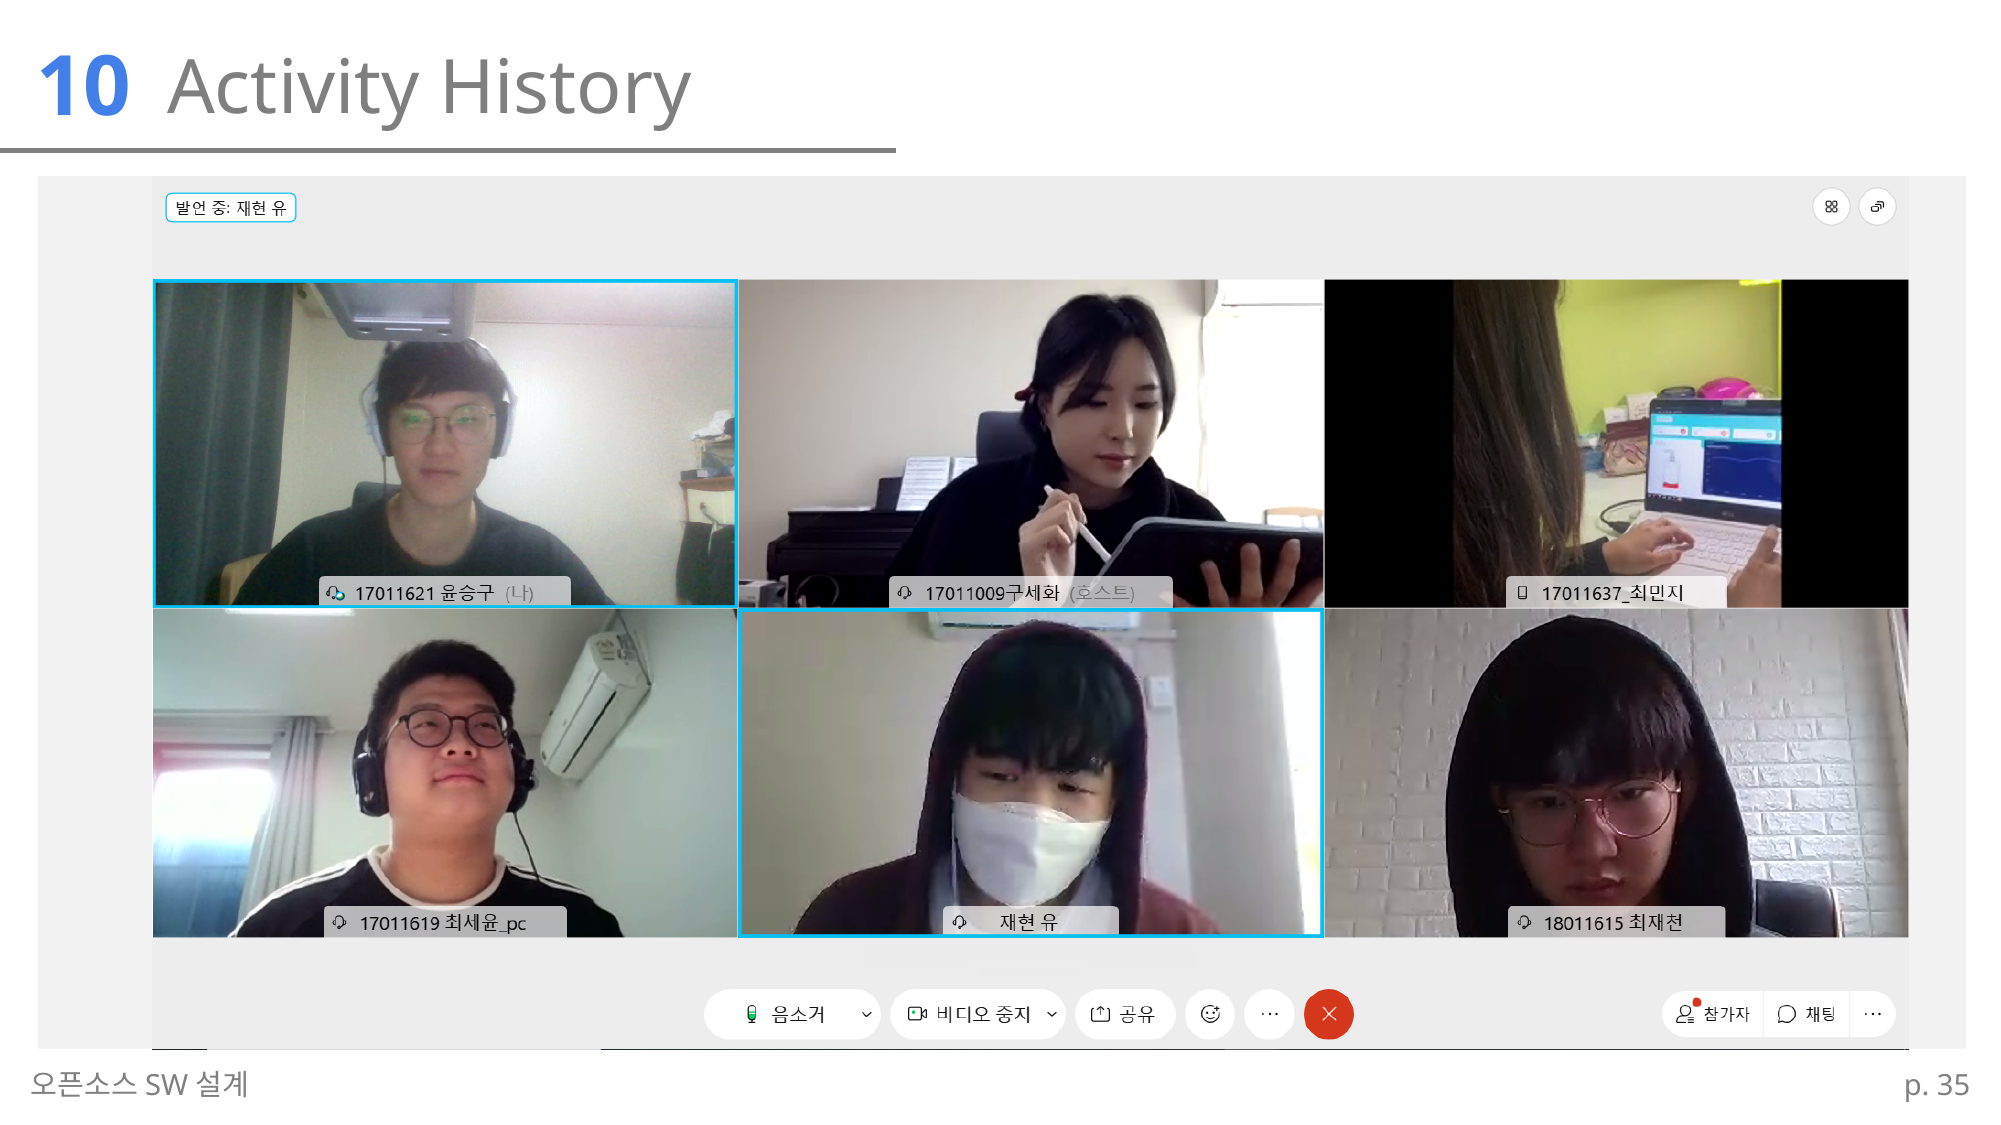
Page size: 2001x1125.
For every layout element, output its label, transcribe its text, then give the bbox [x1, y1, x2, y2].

text_box 10 [21, 24, 151, 140]
text_box Activity History [151, 14, 882, 148]
text_box p. 35 [1888, 1058, 1986, 1109]
text_box 오픈소스SW설계 [15, 1058, 265, 1109]
picture [742, 612, 1320, 934]
text_box [37, 175, 1967, 1050]
picture [152, 176, 1909, 1050]
picture [156, 283, 734, 605]
